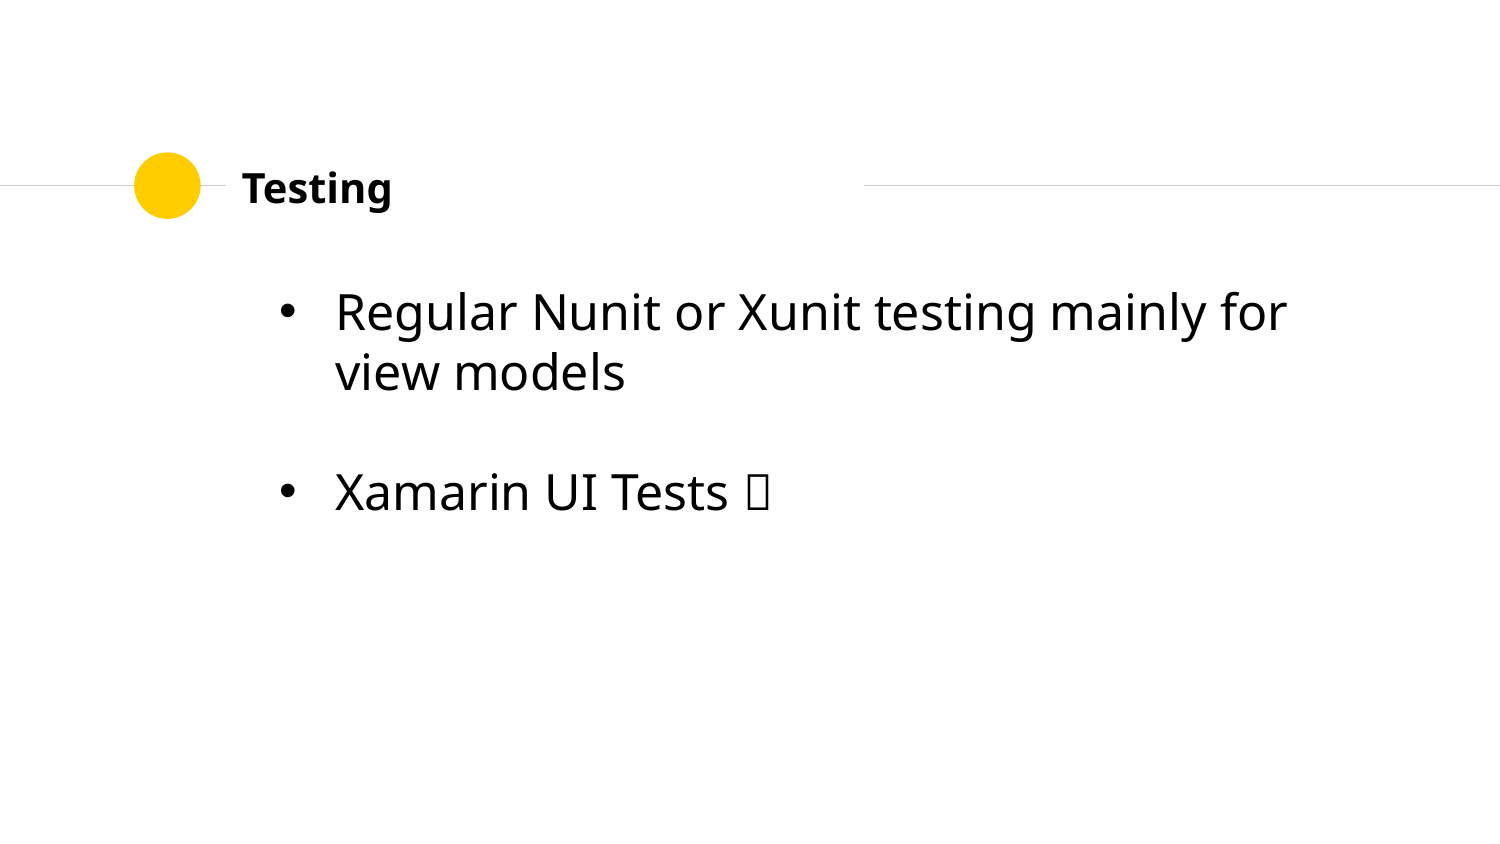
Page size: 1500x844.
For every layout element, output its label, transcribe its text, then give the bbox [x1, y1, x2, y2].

list Regular Nunit or Xunit testing mainly for view models Xamarin UI Tests  [226, 265, 1344, 776]
title Testing [226, 151, 863, 223]
